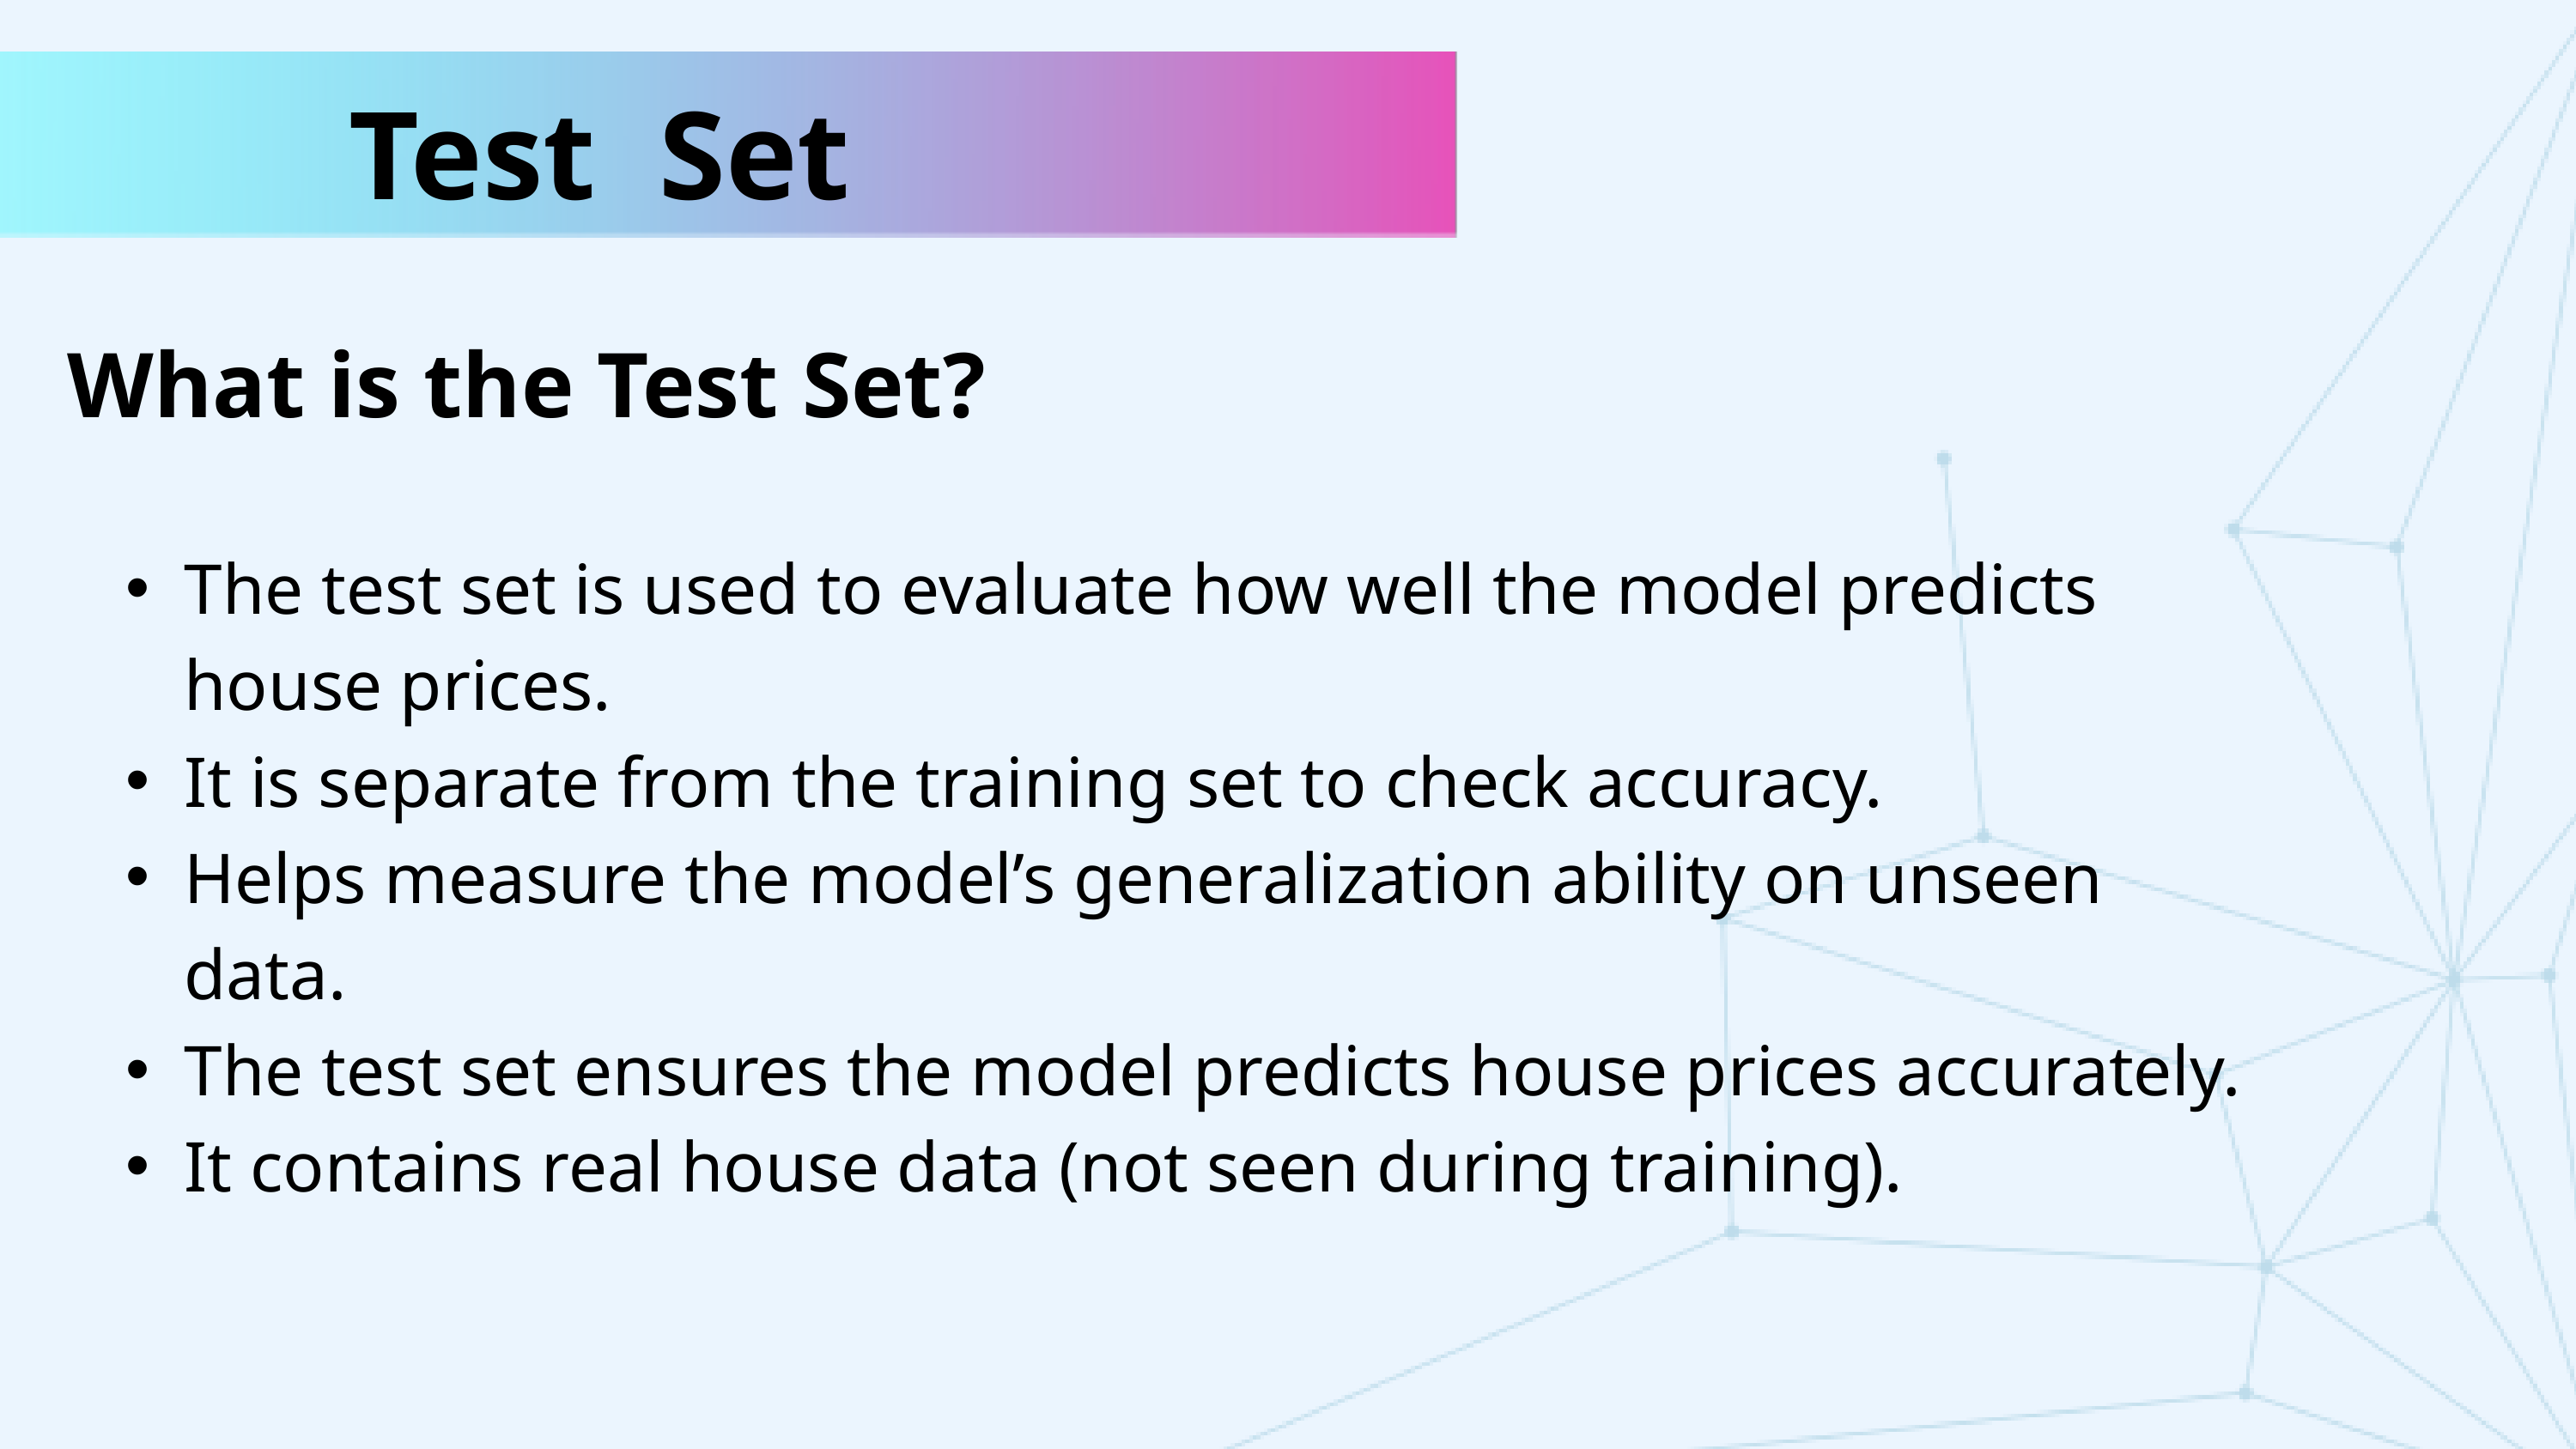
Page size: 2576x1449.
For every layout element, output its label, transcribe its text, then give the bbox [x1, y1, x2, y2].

text_box [0, 52, 1461, 238]
text_box What is the Test Set? The test set is used to evaluate how well the model predicts house prices. It is separate from the training set to check accuracy. Helps measure the model’s generalization ability on unseen data. The test set ensures the model predicts house prices accurately. It contains real house data (not seen during training). [67, 310, 2257, 1302]
text_box Test Set [144, 53, 1055, 224]
text_box [1066, 0, 2576, 1449]
